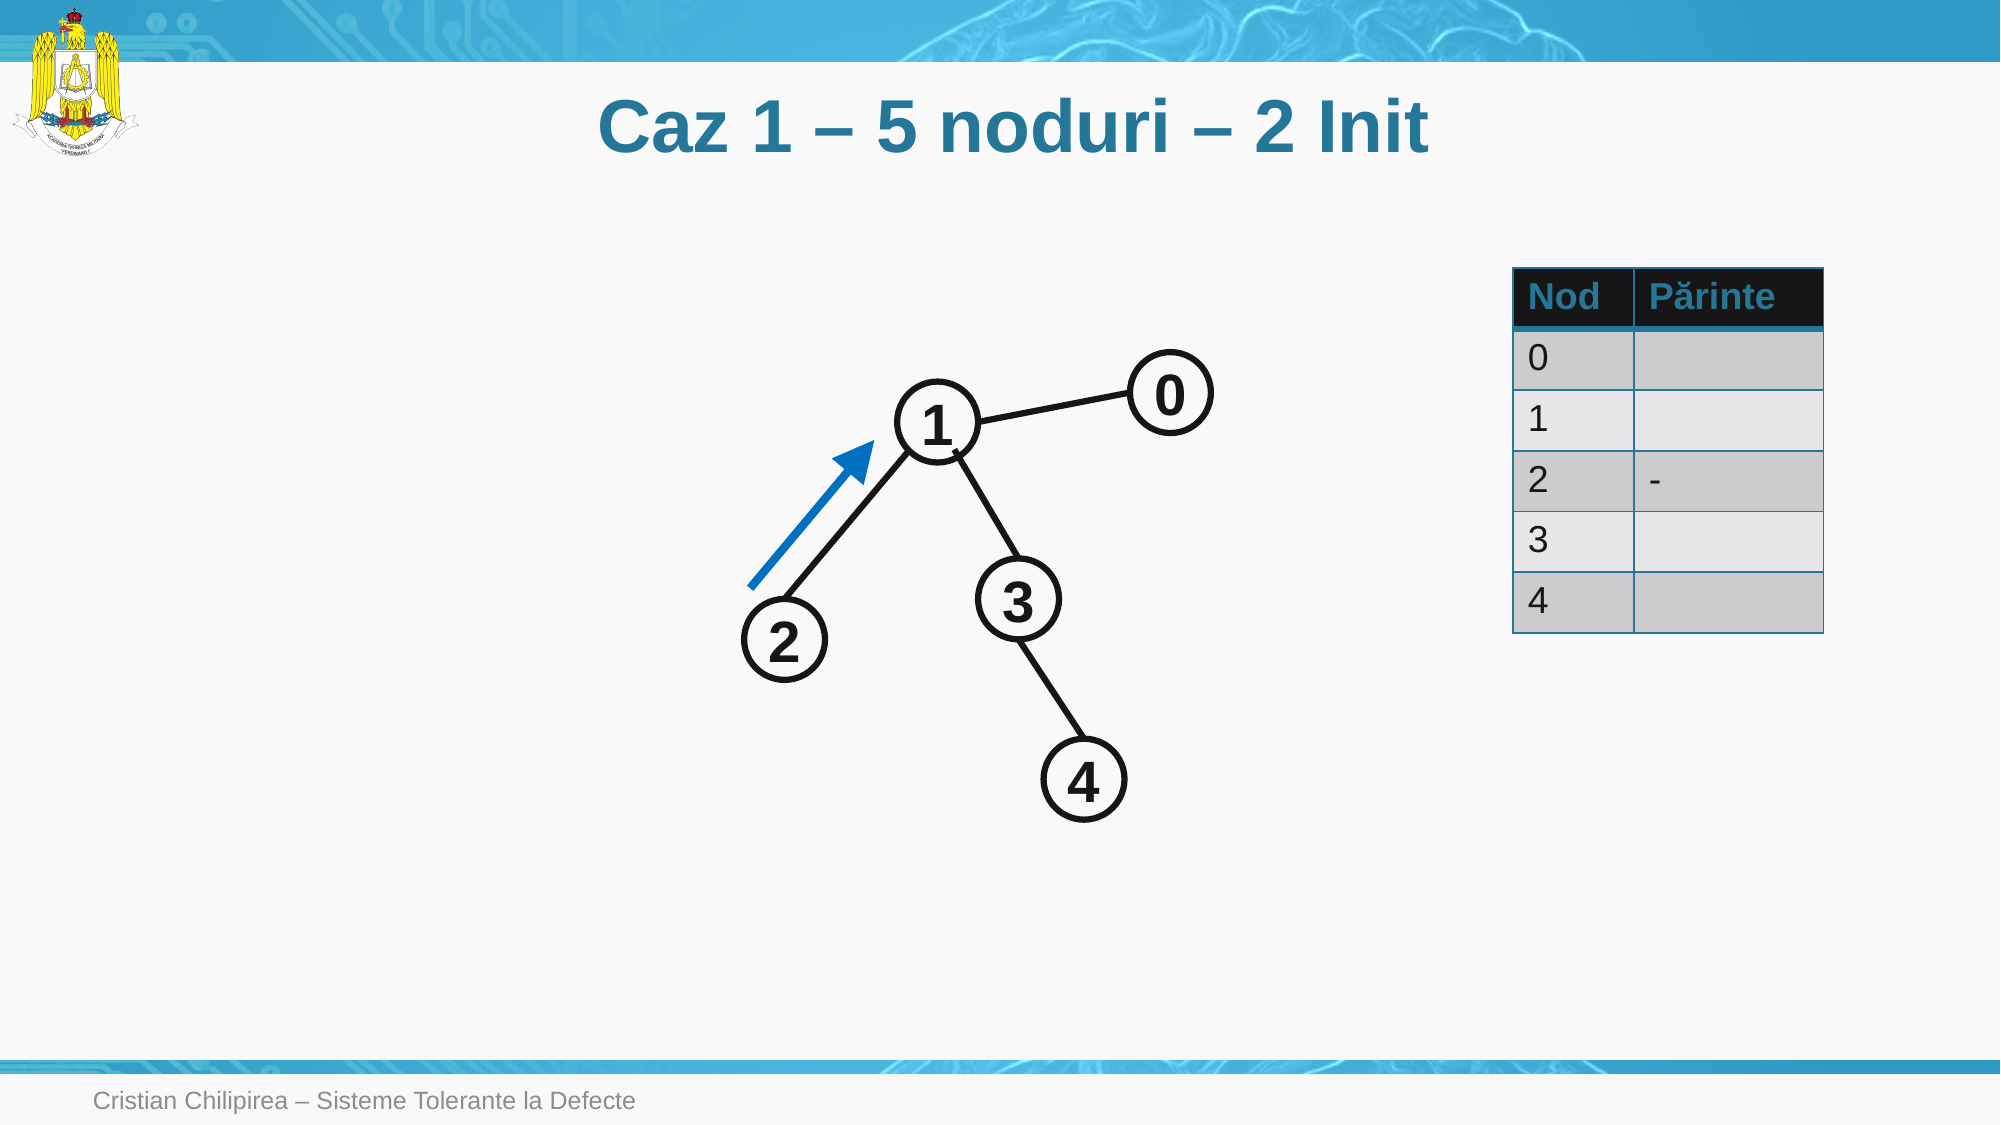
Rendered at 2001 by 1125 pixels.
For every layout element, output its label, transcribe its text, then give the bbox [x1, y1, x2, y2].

picture [0, 1060, 2000, 1074]
table_cell 1 [1514, 391, 1633, 450]
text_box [954, 449, 1019, 559]
table_cell 4 [1514, 573, 1633, 632]
table_cell [1635, 332, 1823, 389]
table_cell - [1635, 452, 1823, 511]
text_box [1018, 639, 1085, 739]
text_box 3 [978, 558, 1060, 640]
picture [0, 0, 2000, 156]
text_box 0 [1130, 352, 1211, 434]
table_header Nod [1514, 269, 1633, 326]
table_header Părinte [1635, 269, 1823, 326]
text_box 1 [897, 381, 978, 463]
table_cell [1635, 512, 1823, 571]
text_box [750, 439, 875, 589]
table_cell 3 [1514, 512, 1633, 571]
title Caz 1 – 5 noduri – 2 Init [150, 76, 1876, 180]
text_box 2 [744, 599, 826, 680]
footer Cristian Chilipirea – Sisteme Tolerante la Defecte [77, 1073, 1338, 1125]
table_cell [1635, 573, 1823, 632]
table_cell 2 [1514, 452, 1633, 511]
table_cell [1635, 391, 1823, 450]
table_cell 0 [1514, 332, 1633, 389]
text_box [978, 392, 1130, 423]
text_box 4 [1043, 738, 1125, 820]
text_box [784, 450, 909, 599]
